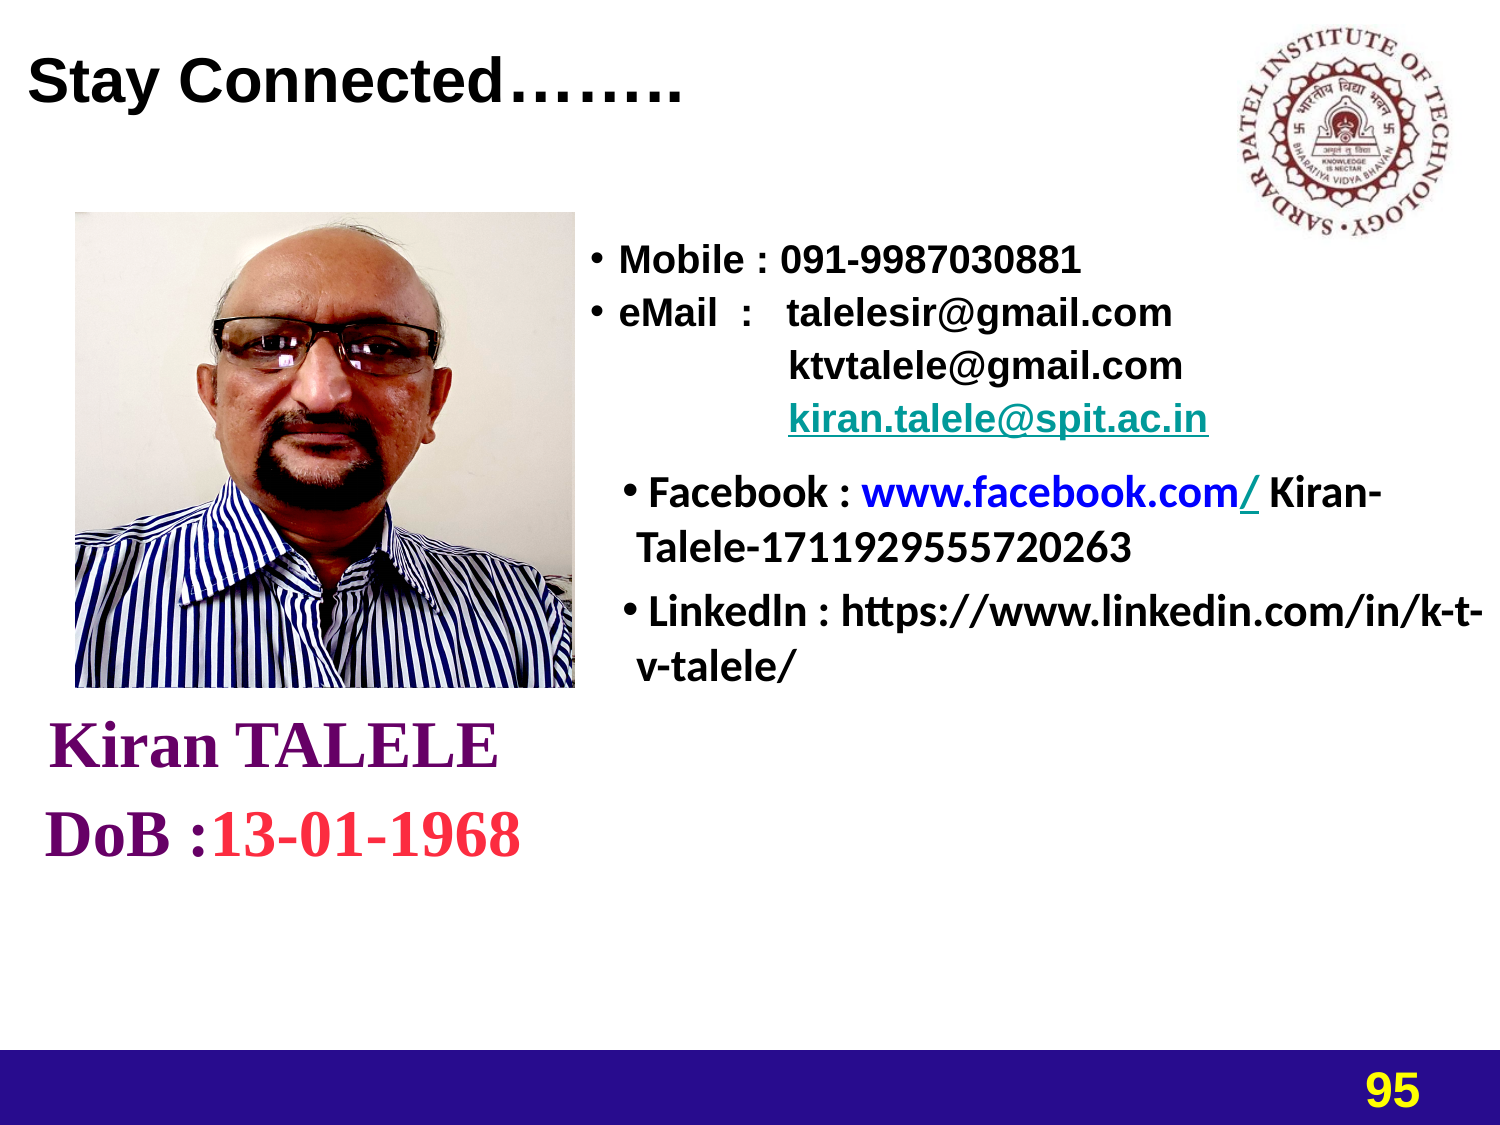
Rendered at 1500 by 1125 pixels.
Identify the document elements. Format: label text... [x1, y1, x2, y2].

text_box Kiran TALELE DoB :13-01-1968 [0, 714, 563, 875]
picture [74, 212, 576, 688]
text_box Facebook : www.facebook.com/ Kiran-Talele-1711929555720263 Linkedln : https://www.linkedin.com/in/k-t-v-talele/ [607, 454, 1500, 688]
picture [1237, 24, 1464, 251]
list Mobile : 091-9987030881 eMail : talelesir@gmail.com ktvtalele@gmail.com kiran.talele@spit.ac.in [575, 204, 1263, 455]
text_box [0, 1049, 1500, 1125]
text_box Stay Connected…….. [12, 24, 788, 125]
